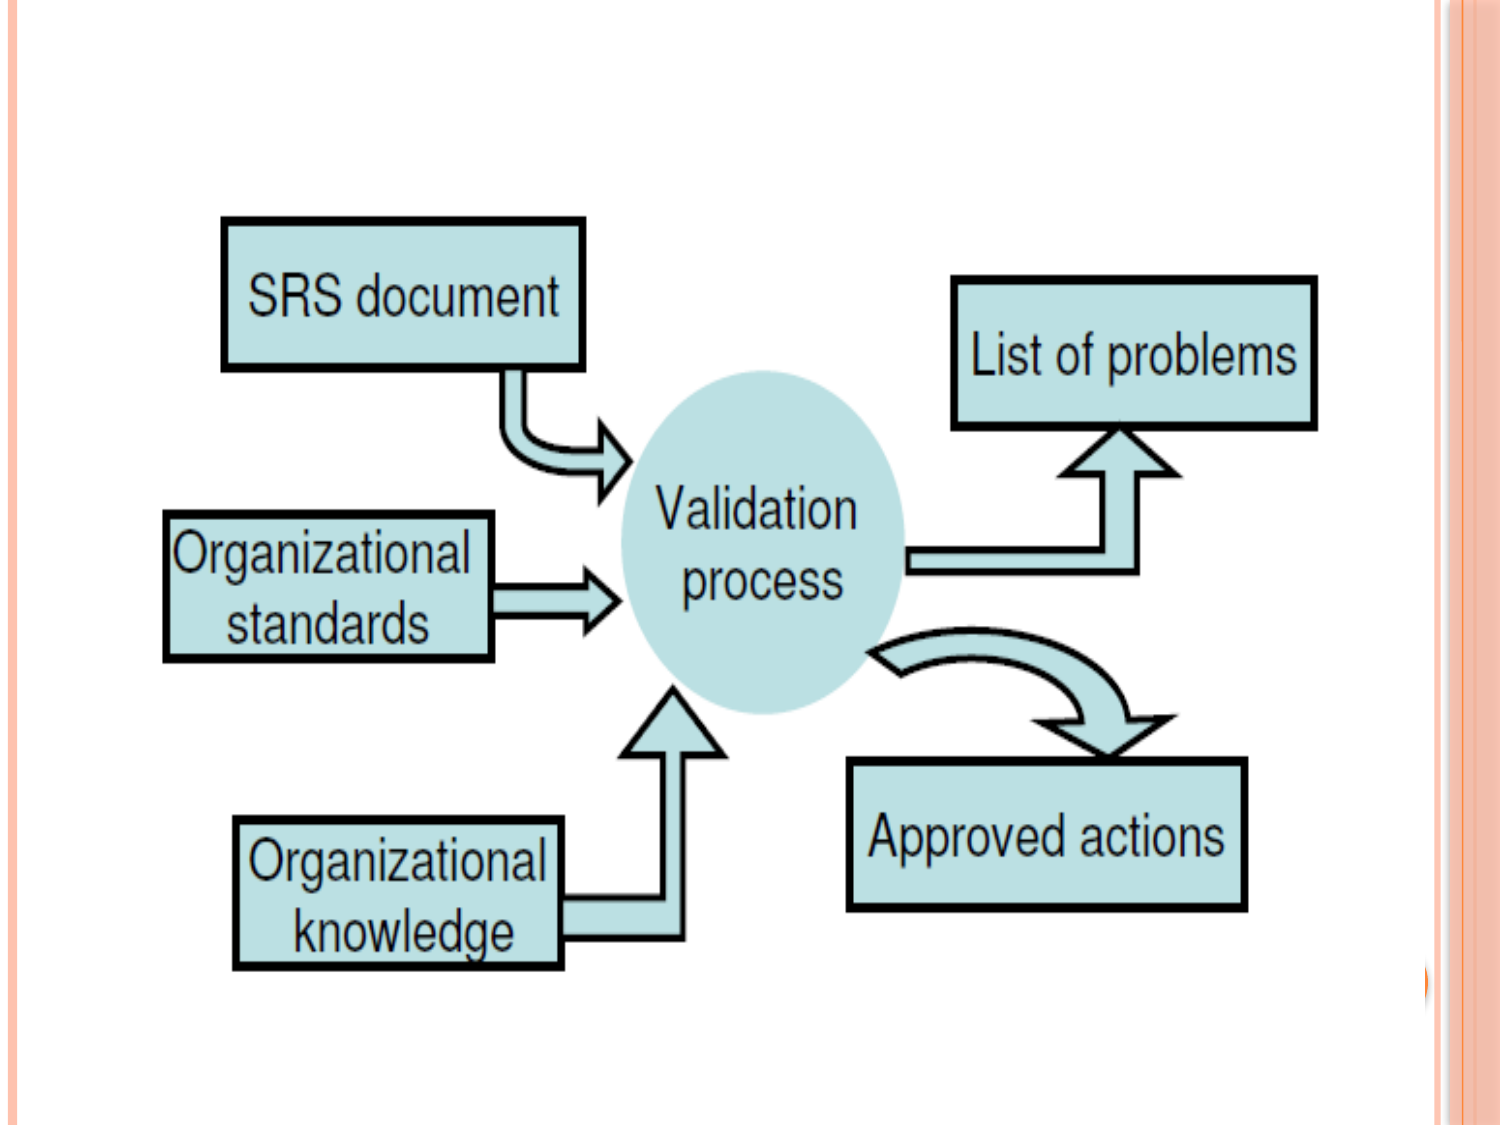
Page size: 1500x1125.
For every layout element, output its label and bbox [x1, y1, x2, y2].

picture [99, 111, 1426, 1038]
